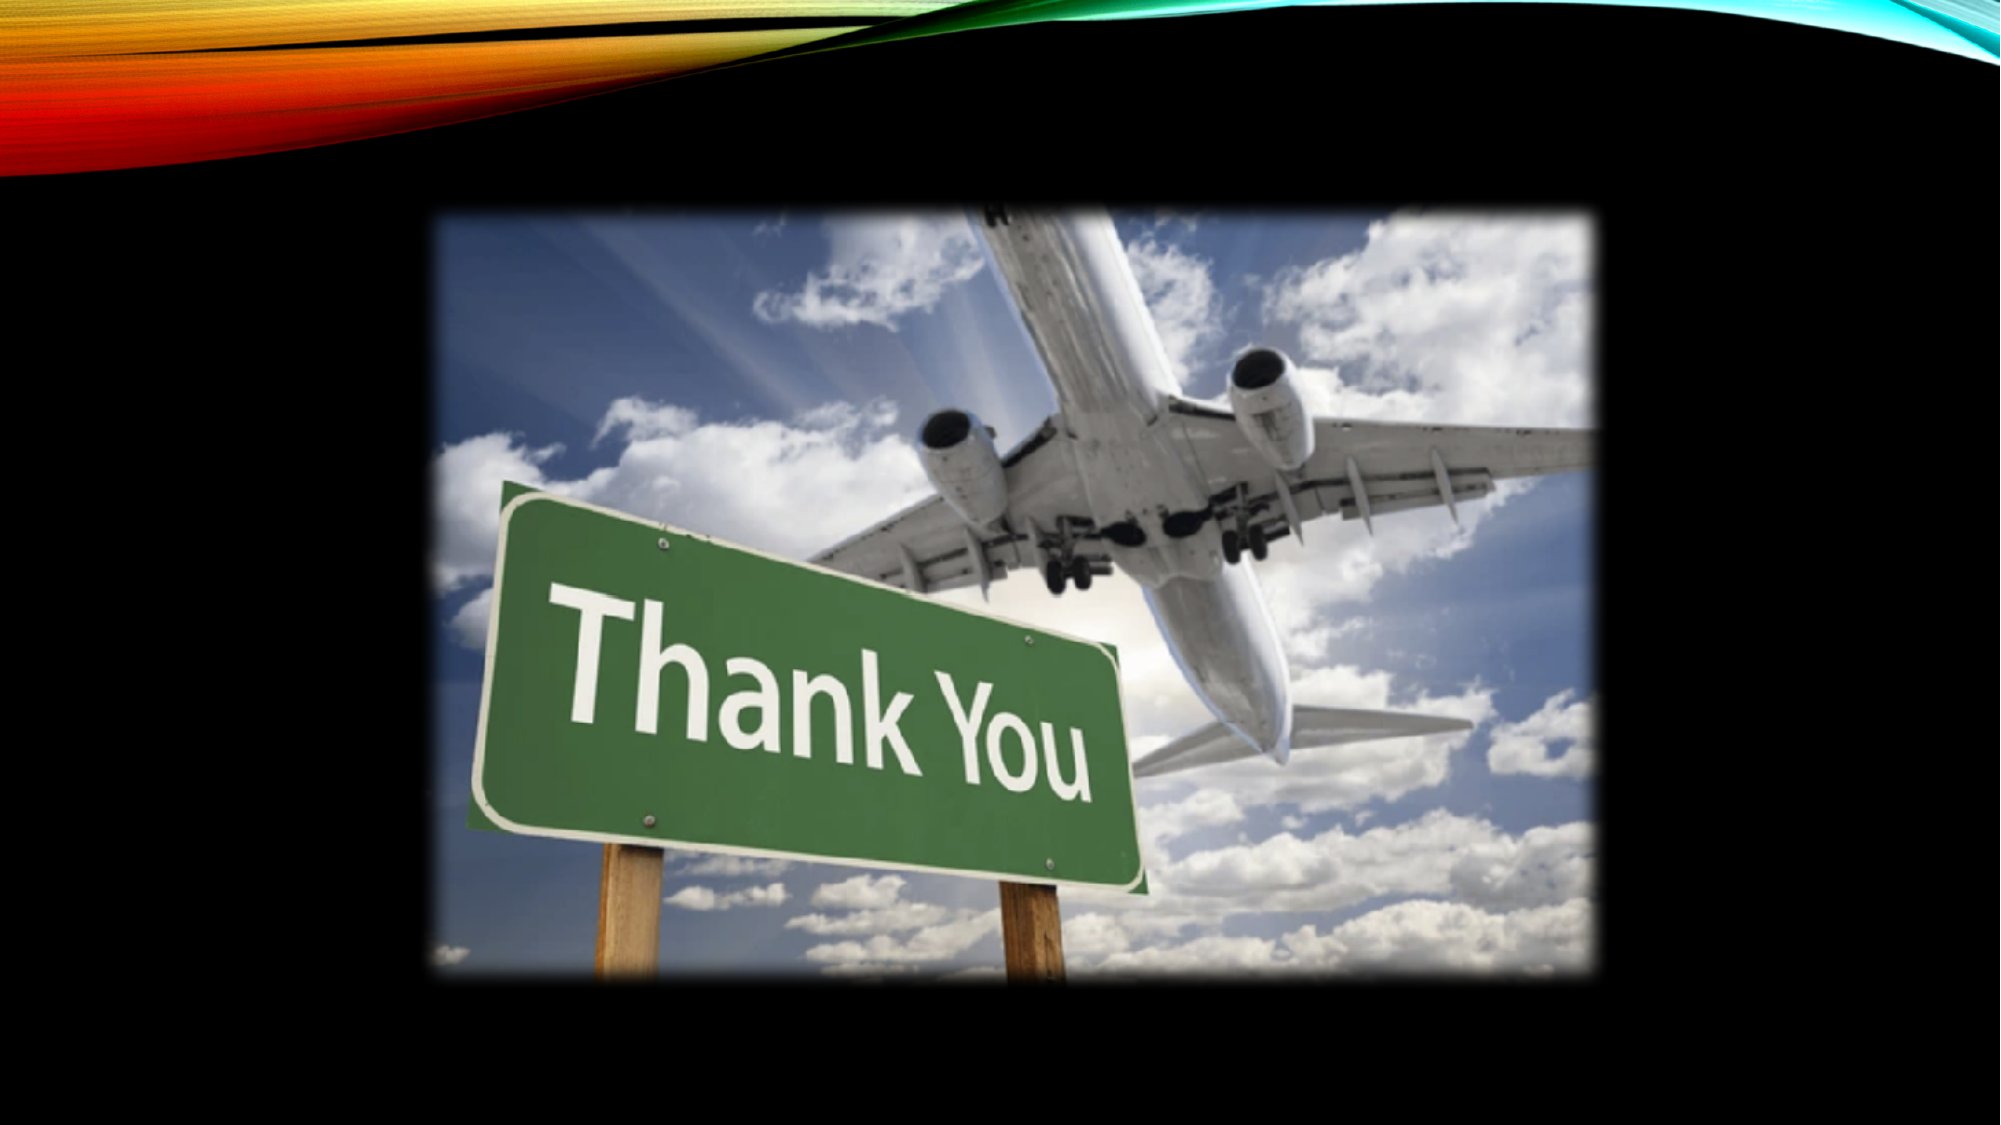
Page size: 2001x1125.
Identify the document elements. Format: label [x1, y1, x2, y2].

picture [418, 198, 1610, 992]
picture [0, 0, 2000, 178]
